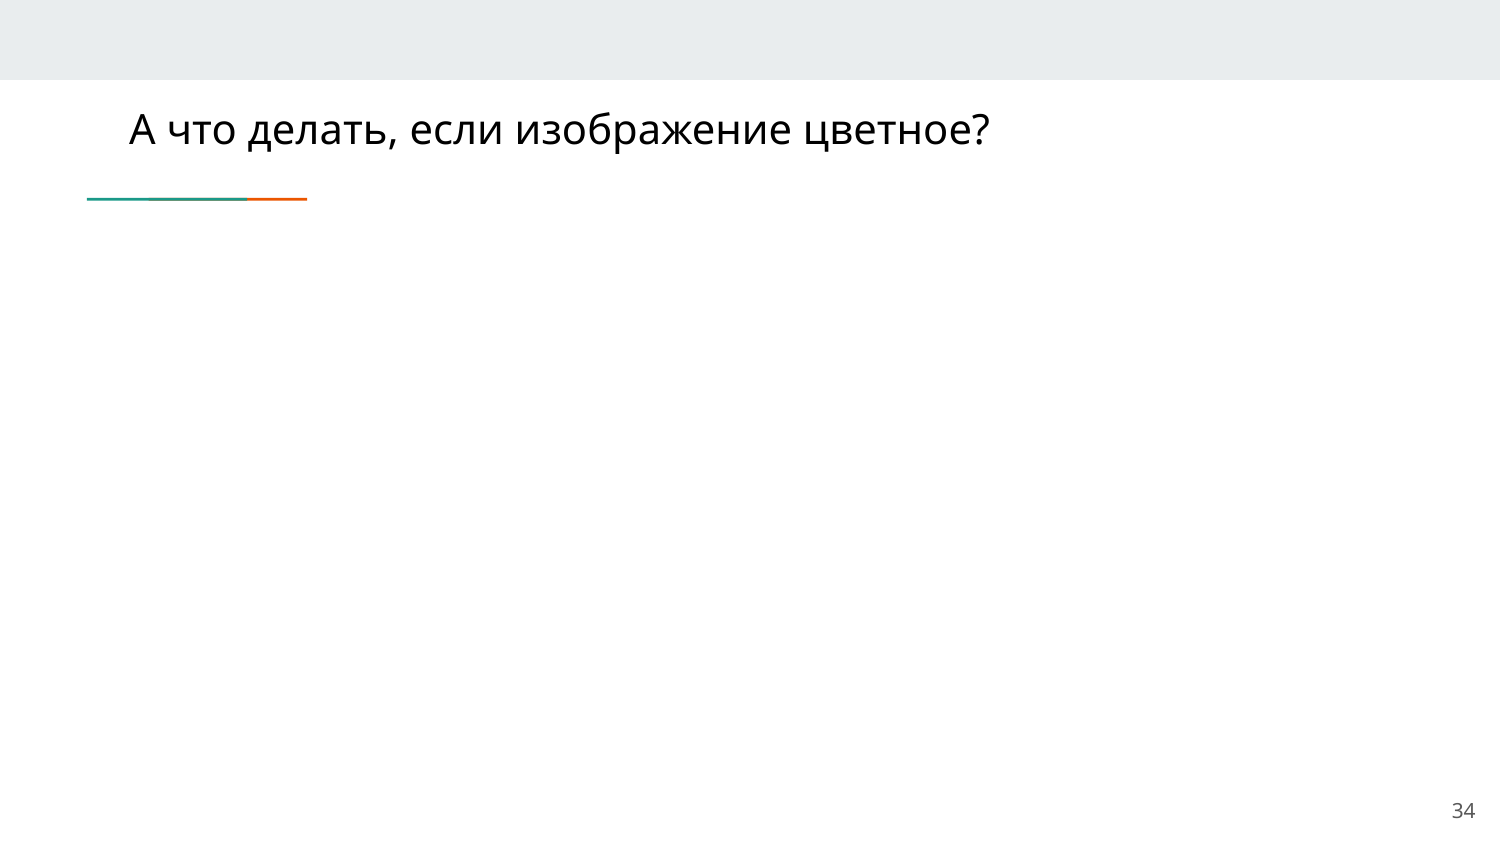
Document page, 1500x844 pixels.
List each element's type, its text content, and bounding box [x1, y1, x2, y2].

slide_number ‹#› [1400, 779, 1491, 844]
title А что делать, если изображение цветное? [114, 87, 1500, 176]
